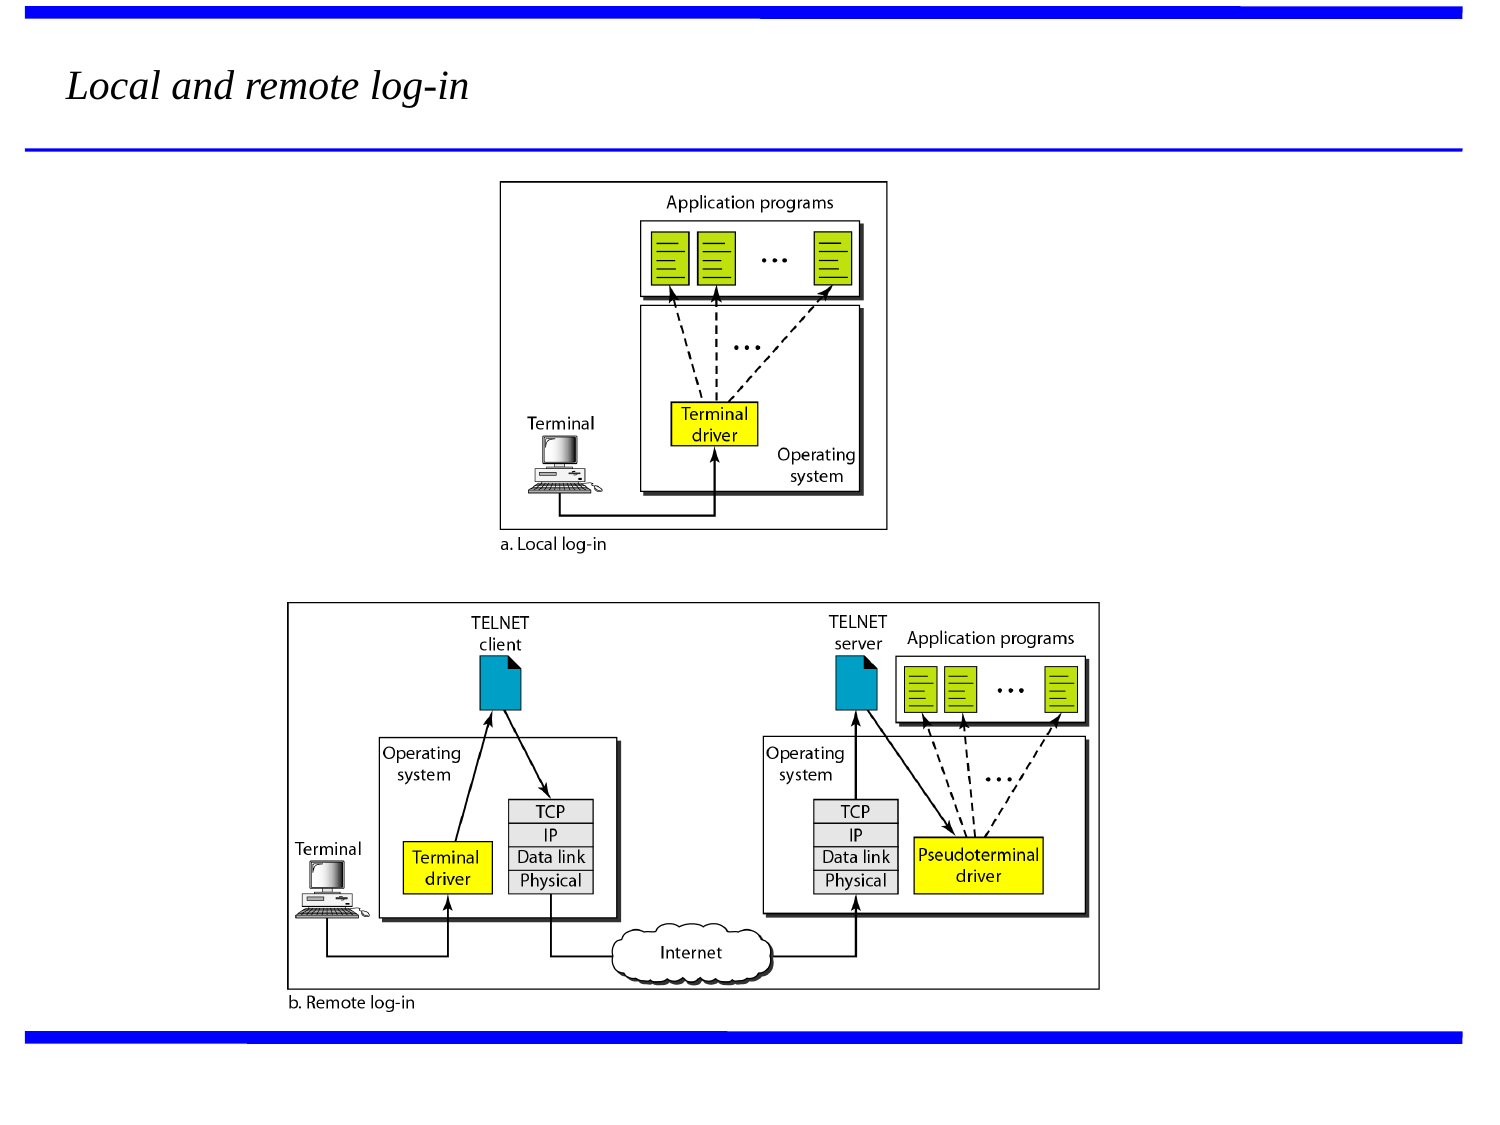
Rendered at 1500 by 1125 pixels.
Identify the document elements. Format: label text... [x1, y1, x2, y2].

picture [286, 180, 1101, 1013]
text_box Local and remote log-in [51, 50, 485, 115]
